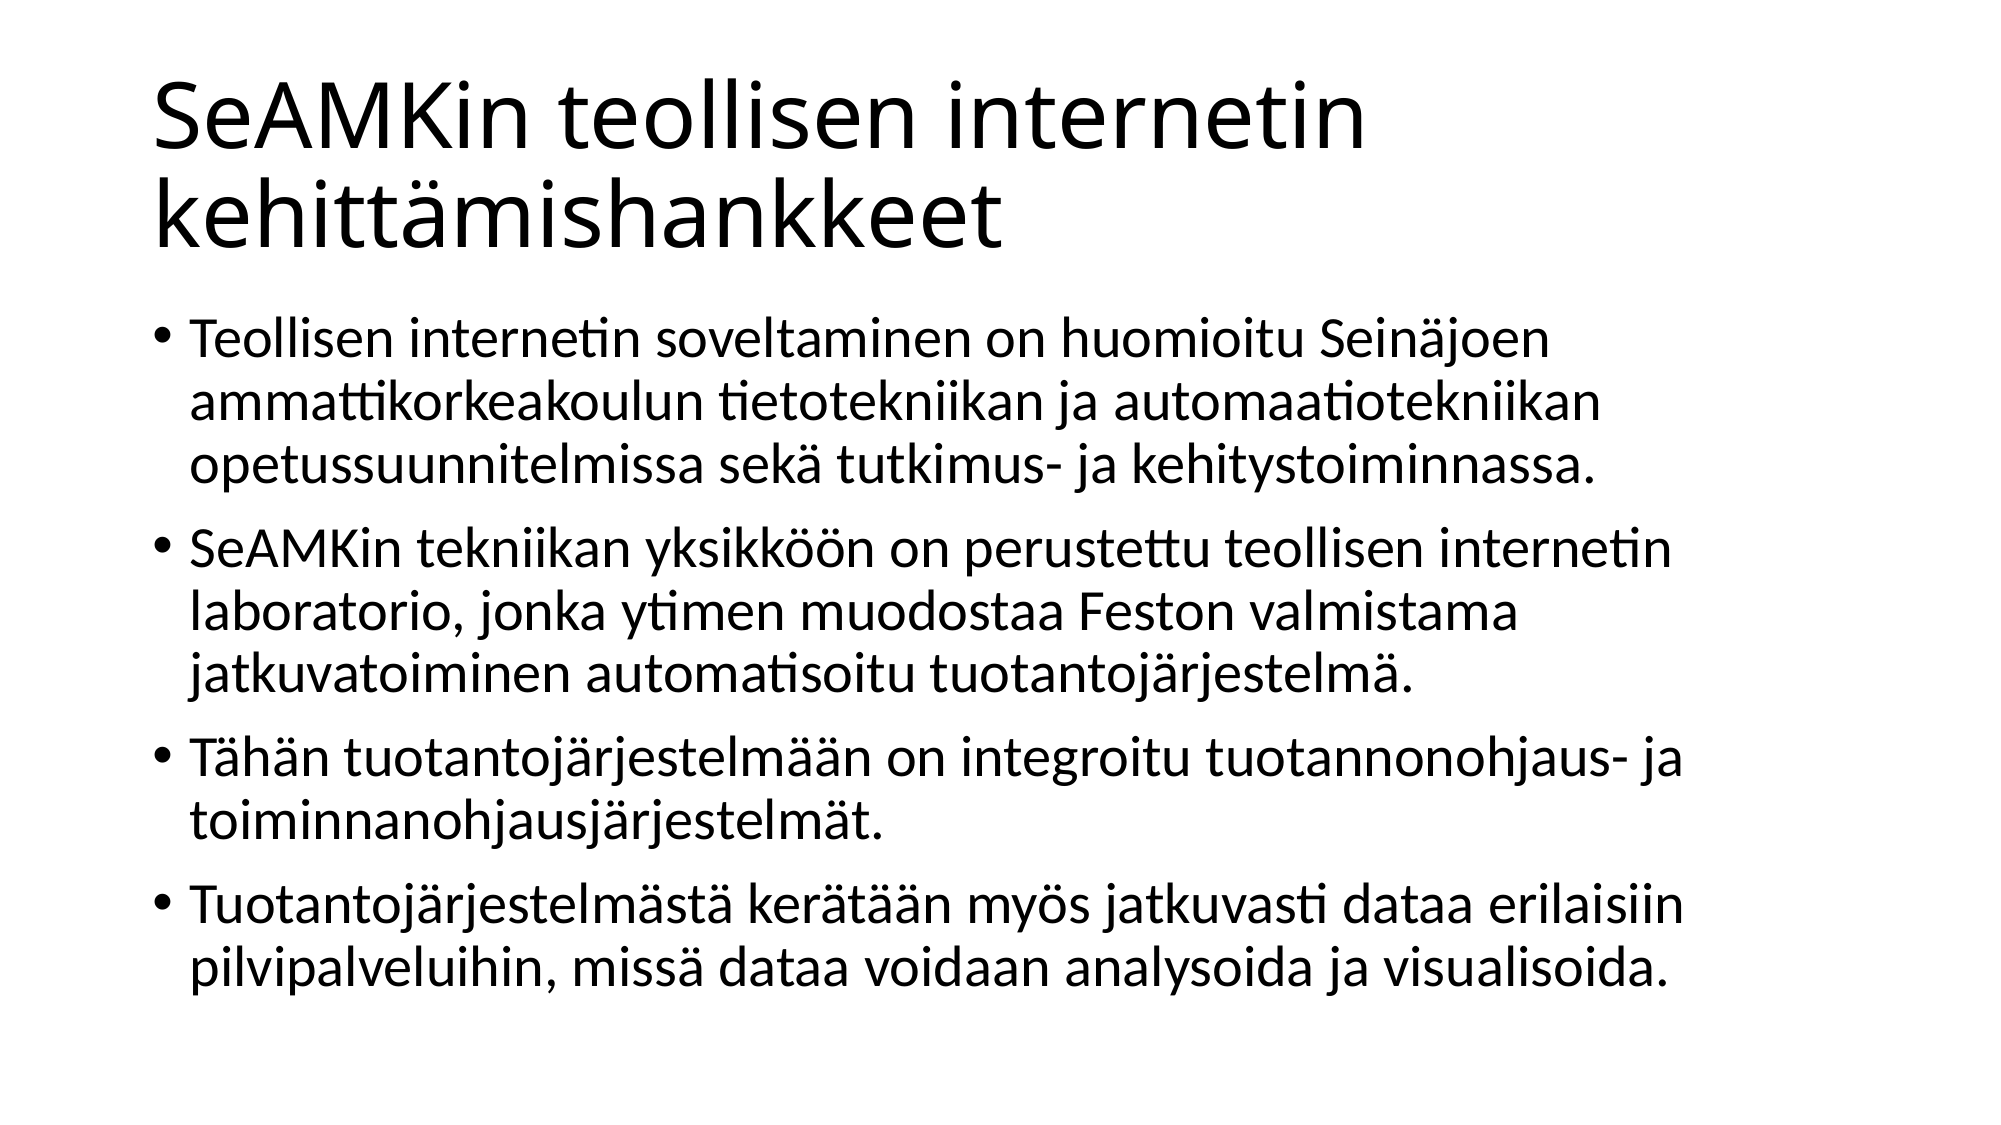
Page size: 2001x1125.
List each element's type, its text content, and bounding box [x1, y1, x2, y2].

list Teollisen internetin soveltaminen on huomioitu Seinäjoen ammattikorkea­koulun tieto­teknii­kan ja automaatiotekniikan opetussuunnitelmissa sekä tutkimus- ja kehitys­toimin­nas­sa. SeAMKin tekniikan yksikköön on perustettu teollisen internetin laboratorio, jonka ytimen muodostaa Feston valmistama jatkuvatoiminen automatisoitu tuotantojärjestelmä. Tähän tuotantojärjestelmään on integroitu tuotannonohjaus- ja toiminnanohjausjärjestelmät. Tuotanto­­järjestelmästä kerätään myös jatkuvasti dataa erilaisiin pilvipalveluihin, missä dataa voidaan analysoida ja visualisoida. [137, 299, 1863, 1014]
title SeAMKin teollisen internetin kehittämishankkeet [137, 59, 1863, 278]
